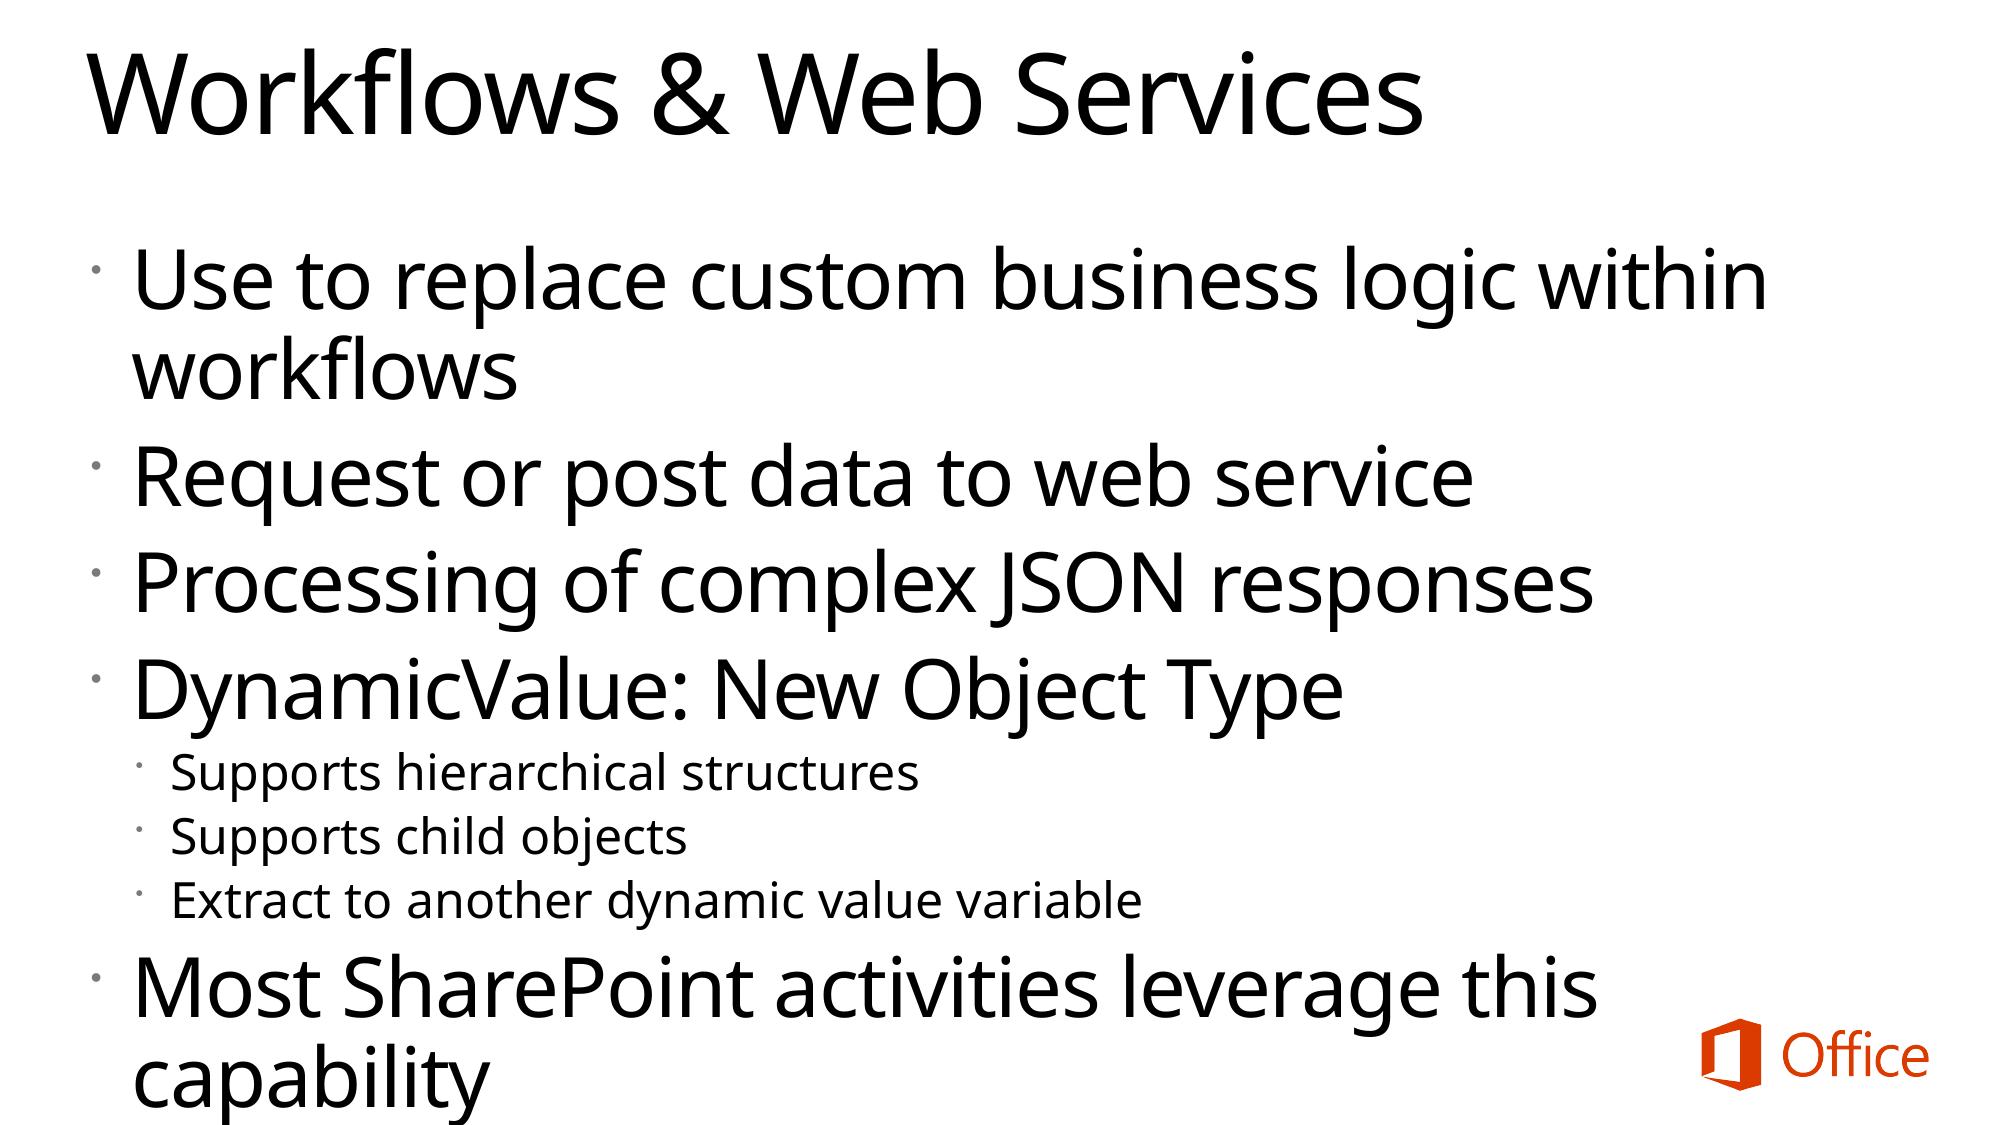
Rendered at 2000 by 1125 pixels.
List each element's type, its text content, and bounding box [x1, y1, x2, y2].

title Workflows & Web Services [85, 37, 1914, 161]
list Use to replace custom business logic within workflows Request or post data to web service Processing of complex JSON responses DynamicValue: New Object Type Supports hierarchical structures Supports child objects Extract to another dynamic value variable Most SharePoint activities leverage this capability [85, 237, 1914, 573]
picture [1670, 987, 1960, 1122]
